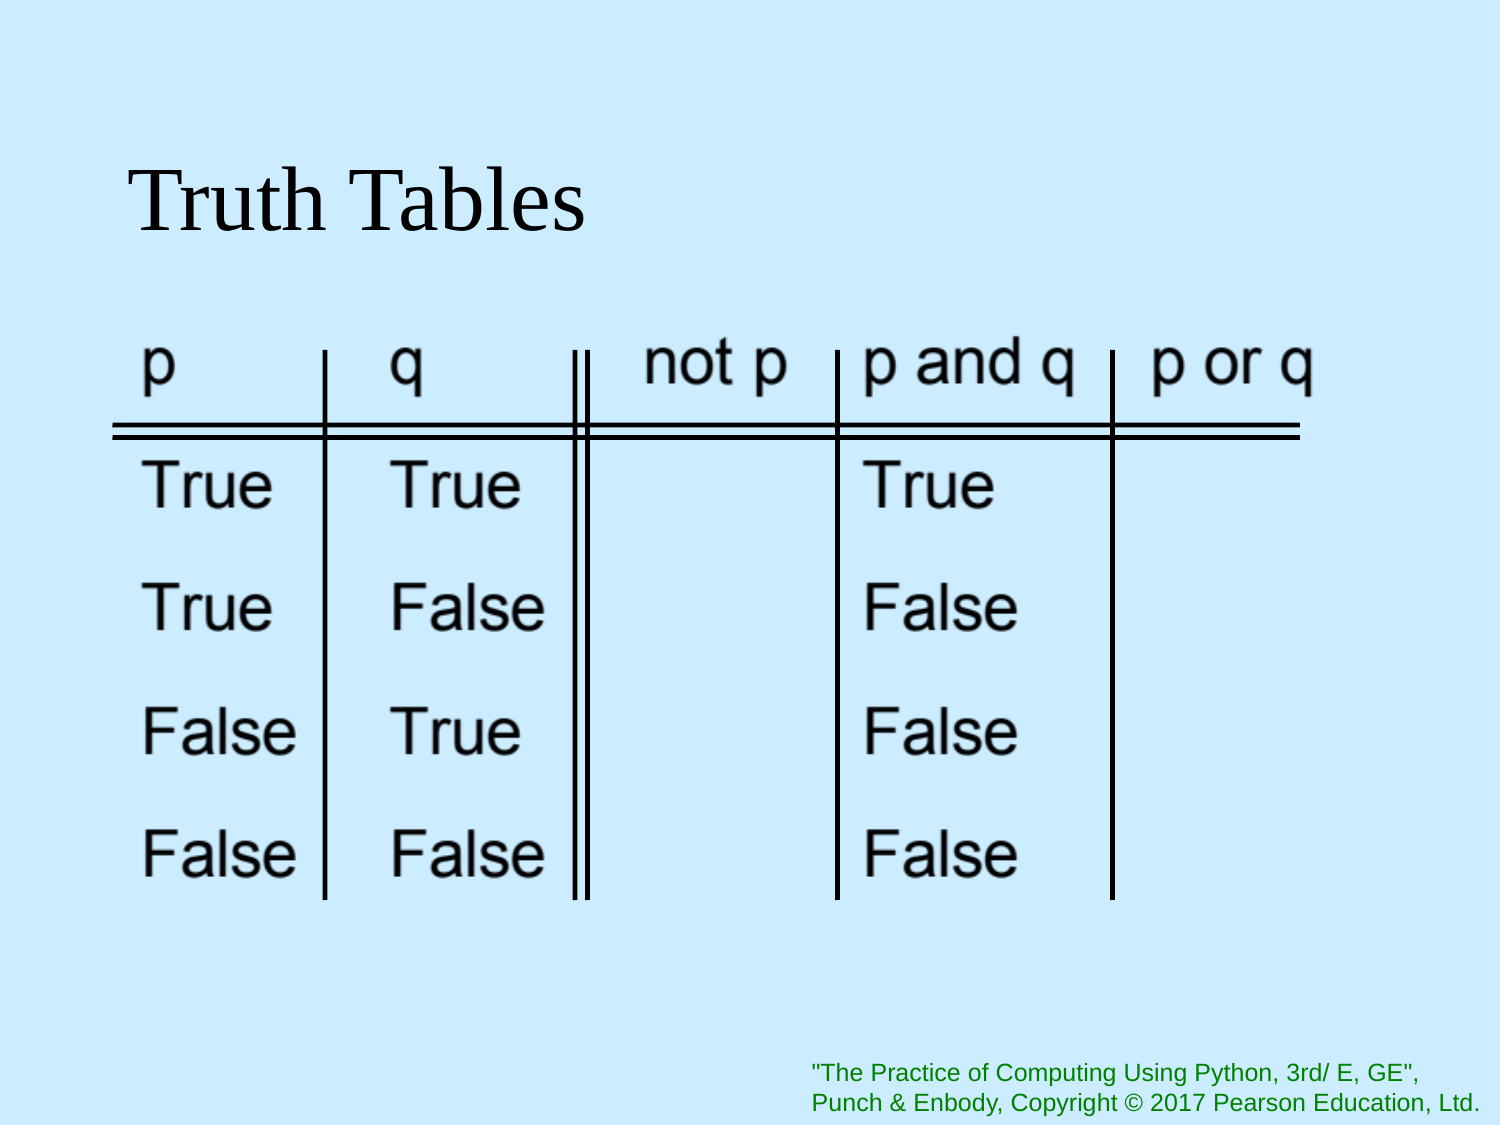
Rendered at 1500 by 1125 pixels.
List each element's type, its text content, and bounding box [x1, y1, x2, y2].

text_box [113, 324, 1381, 968]
text_box Truth Tables [112, 99, 1388, 288]
title [75, 45, 1425, 233]
